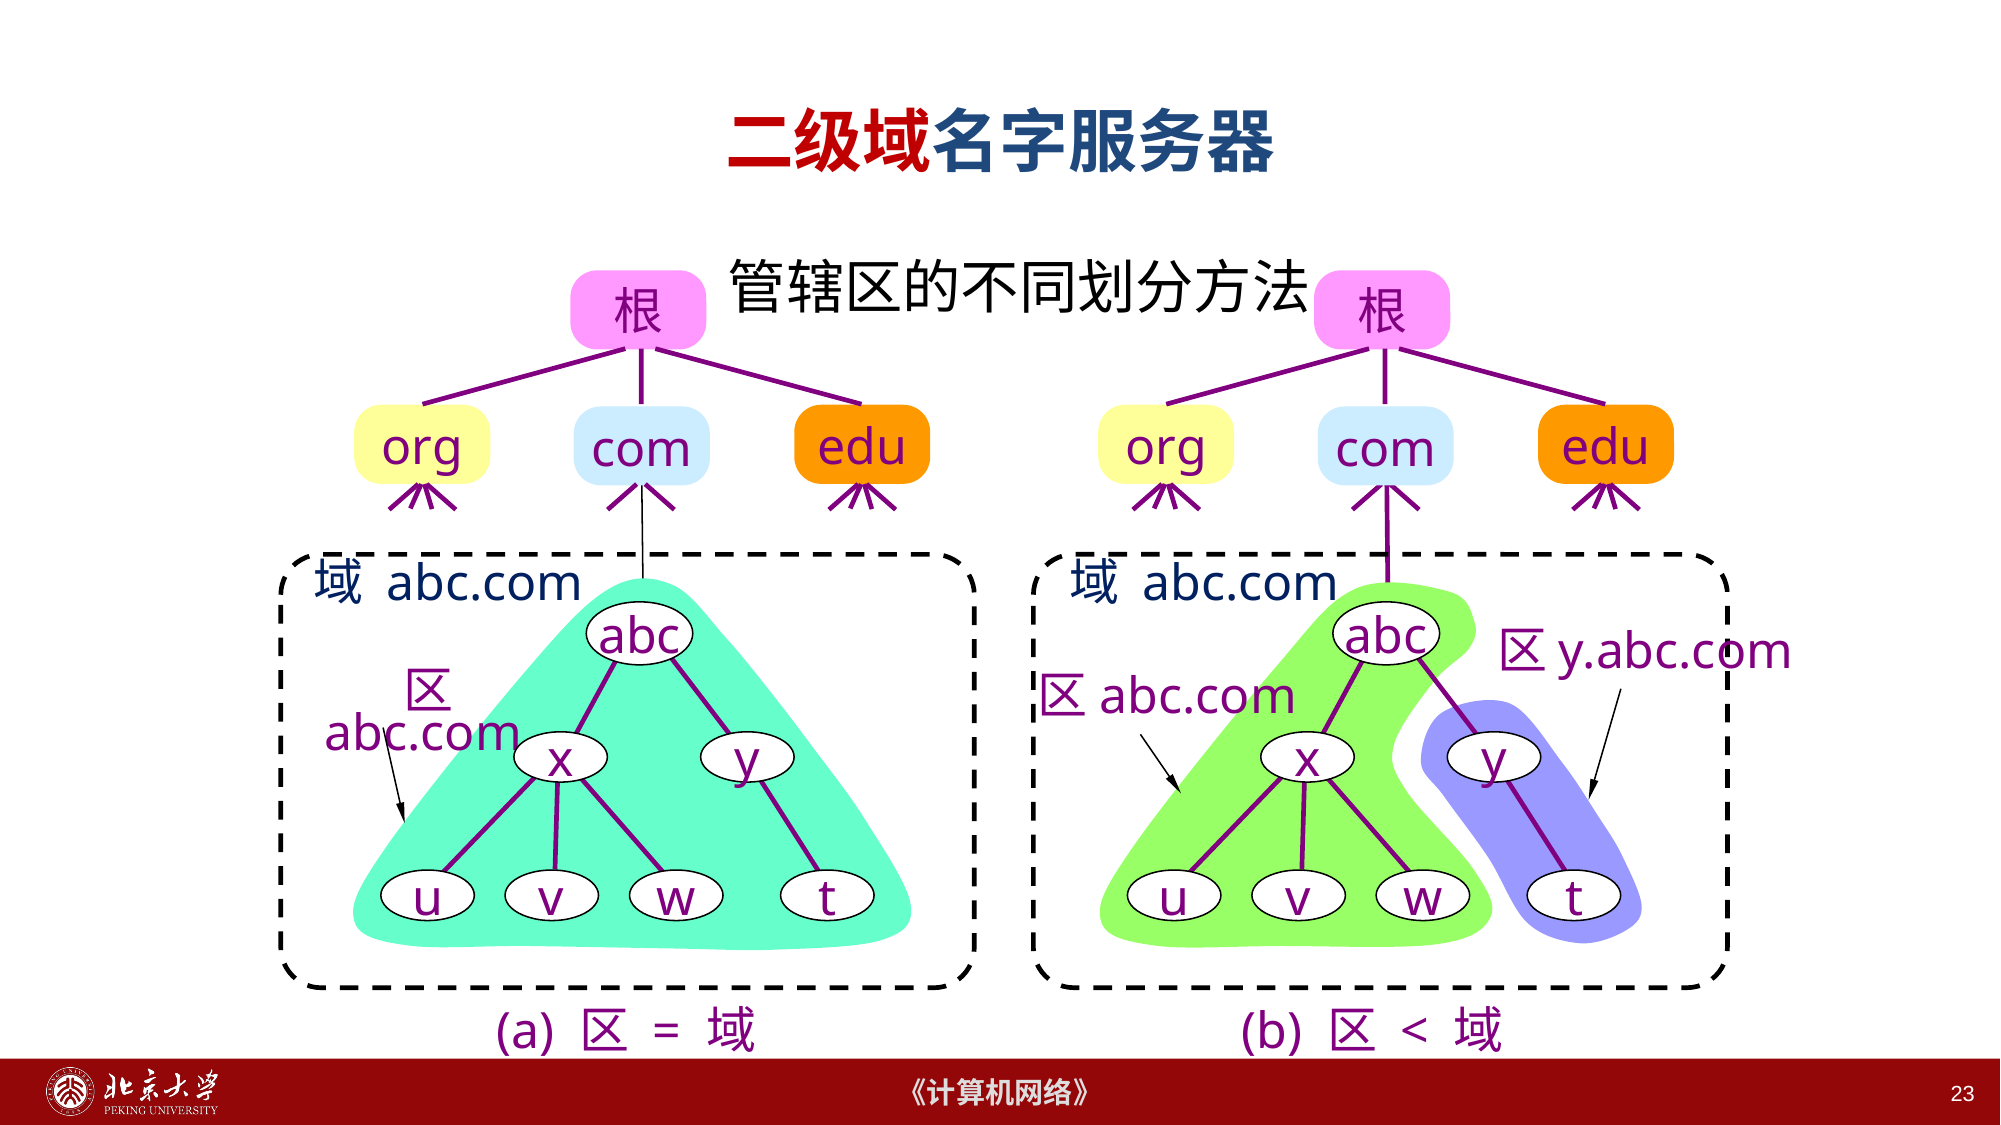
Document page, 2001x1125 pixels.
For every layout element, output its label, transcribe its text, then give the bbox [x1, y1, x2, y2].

text_box 管辖区的不同划分方法 [137, 221, 1901, 351]
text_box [271, 270, 1811, 1067]
title 二级域名字服务器 [99, 45, 1900, 233]
picture [46, 1067, 218, 1116]
slide_number 23 [1522, 1072, 1990, 1125]
